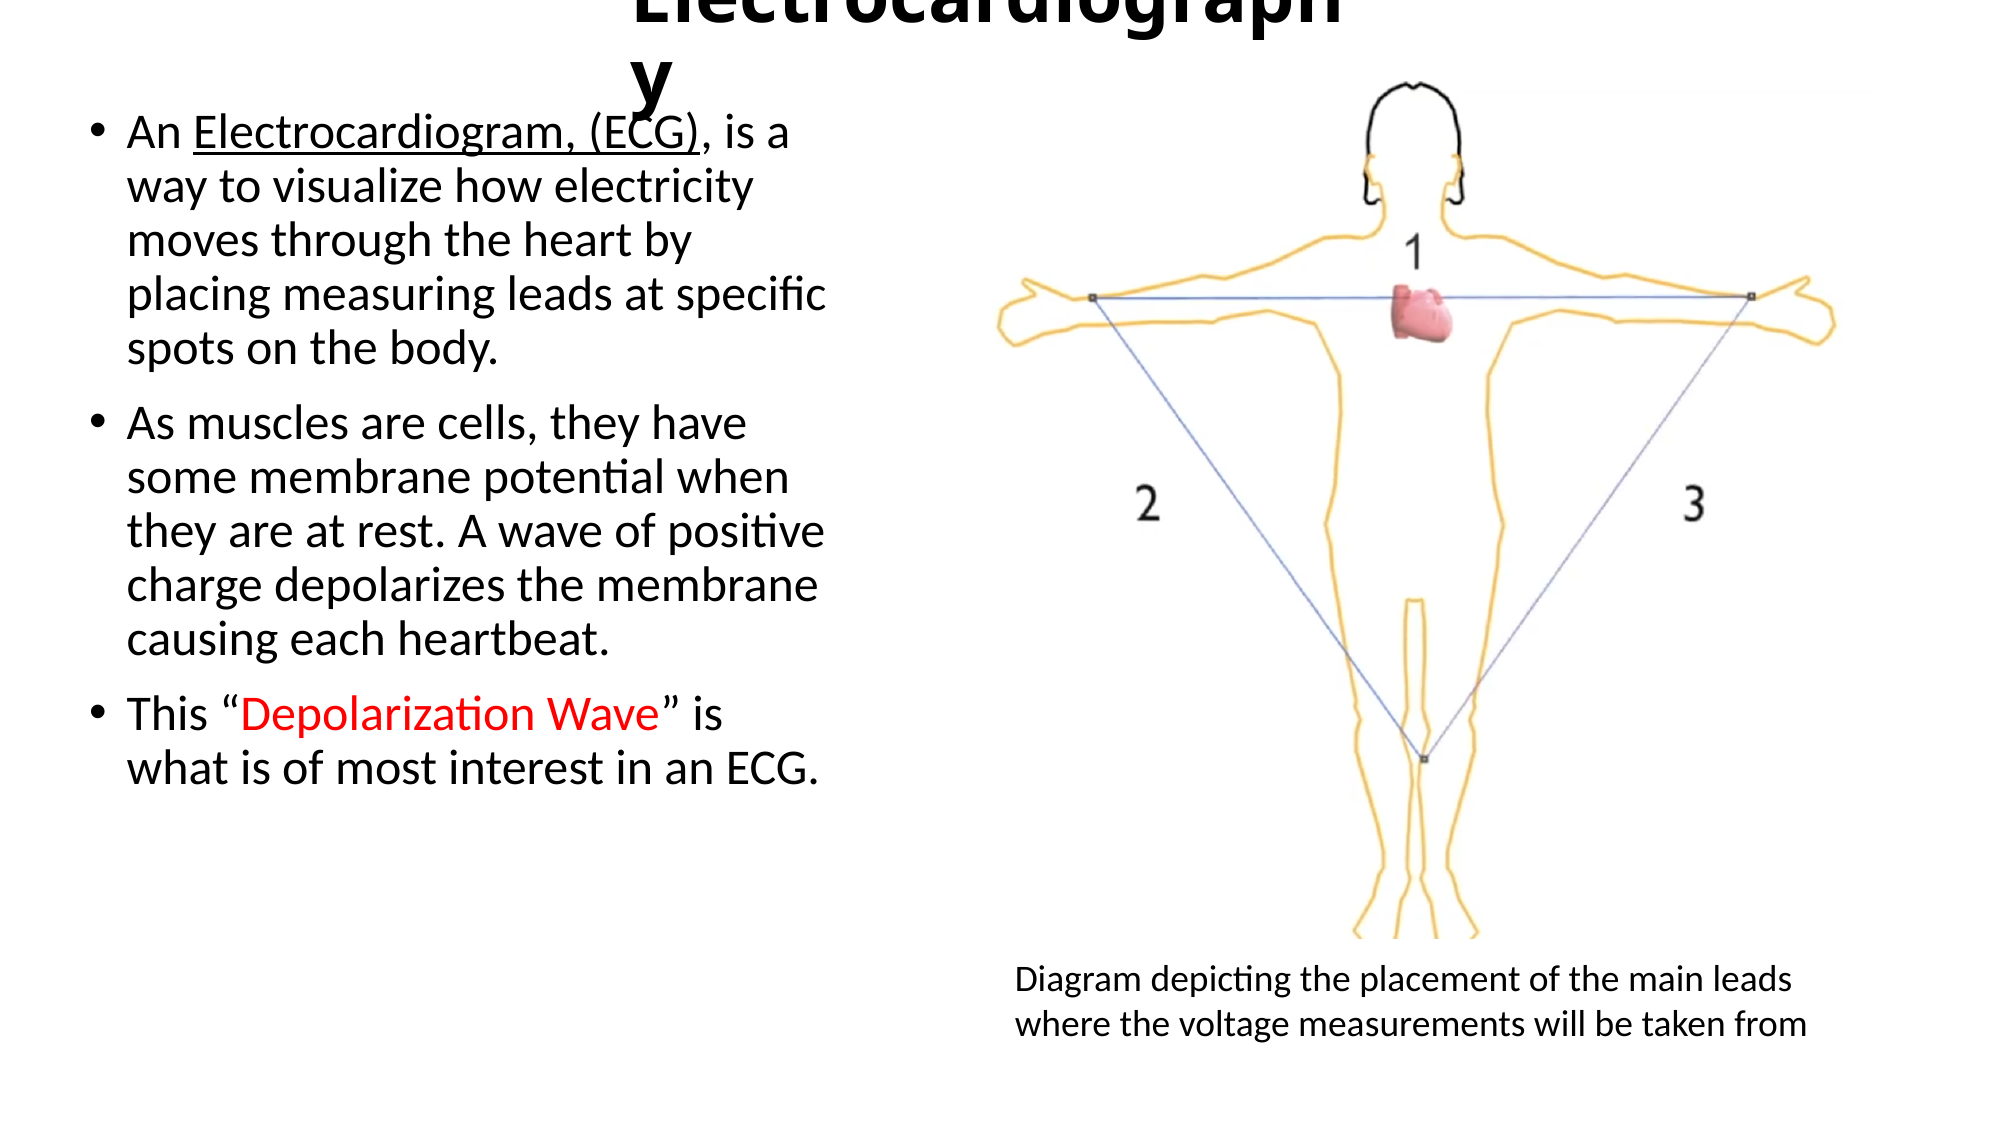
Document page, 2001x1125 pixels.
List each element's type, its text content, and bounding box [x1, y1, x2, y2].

picture [974, 81, 1875, 939]
list An Electrocardiogram, (ECG), is a way to visualize how electricity moves through the heart by placing measuring leads at specific spots on the body. As muscles are cells, they have some membrane potential when they are at rest. A wave of positive charge depolarizes the membrane causing each heartbeat. This “Depolarization Wave” is what is of most interest in an ECG. [74, 98, 843, 1098]
title Electrocardiography [615, 0, 1385, 82]
text_box Diagram depicting the placement of the main leads where the voltage measurements will be taken from [999, 946, 1875, 1052]
